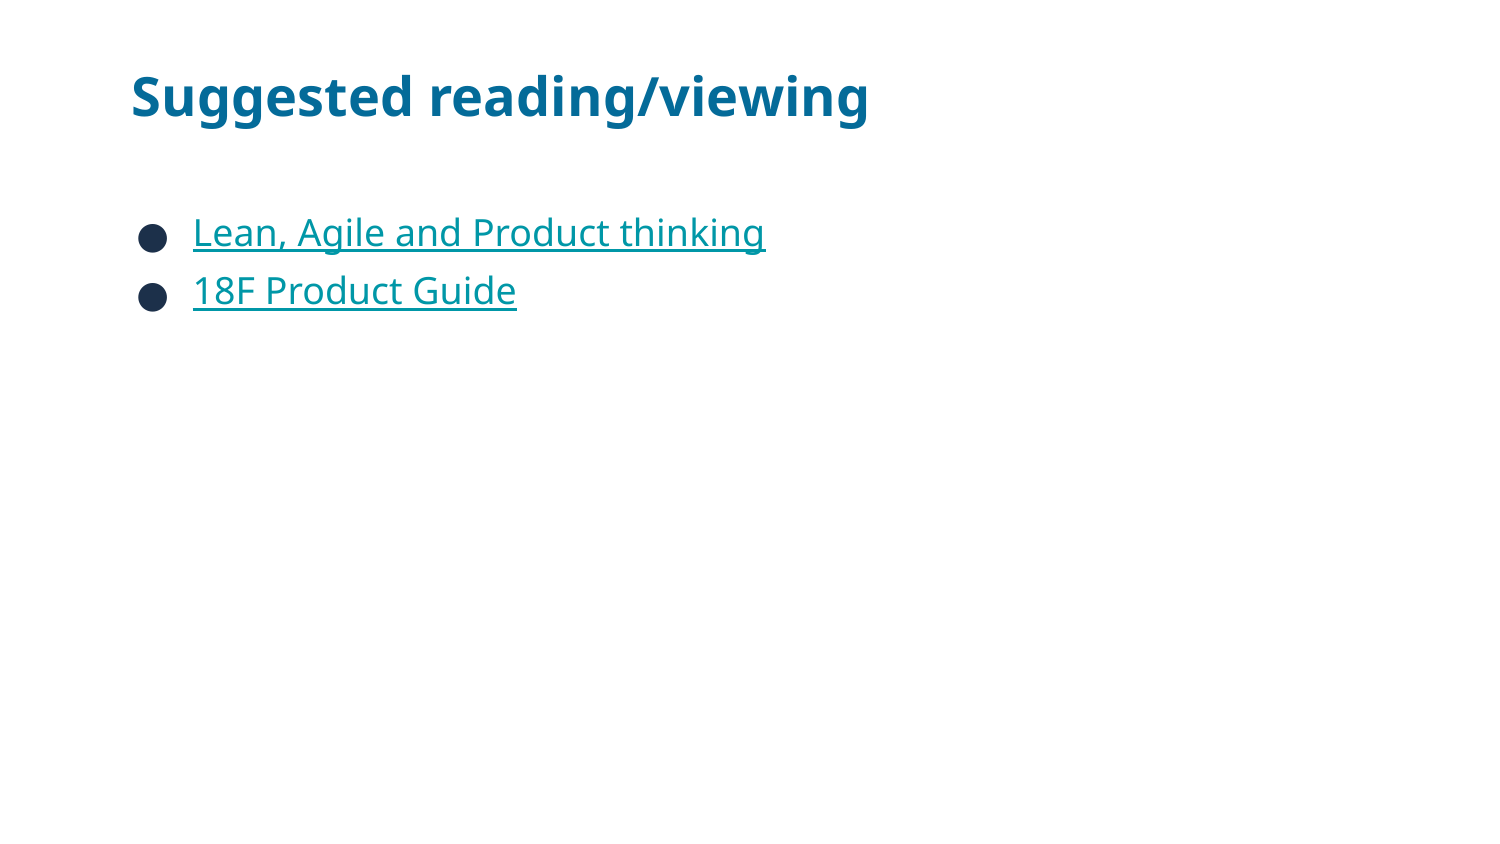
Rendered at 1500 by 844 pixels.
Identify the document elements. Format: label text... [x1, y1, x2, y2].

title Suggested reading/viewing [116, 47, 1329, 185]
list Lean, Agile and Product thinking 18F Product Guide [102, 185, 1398, 747]
